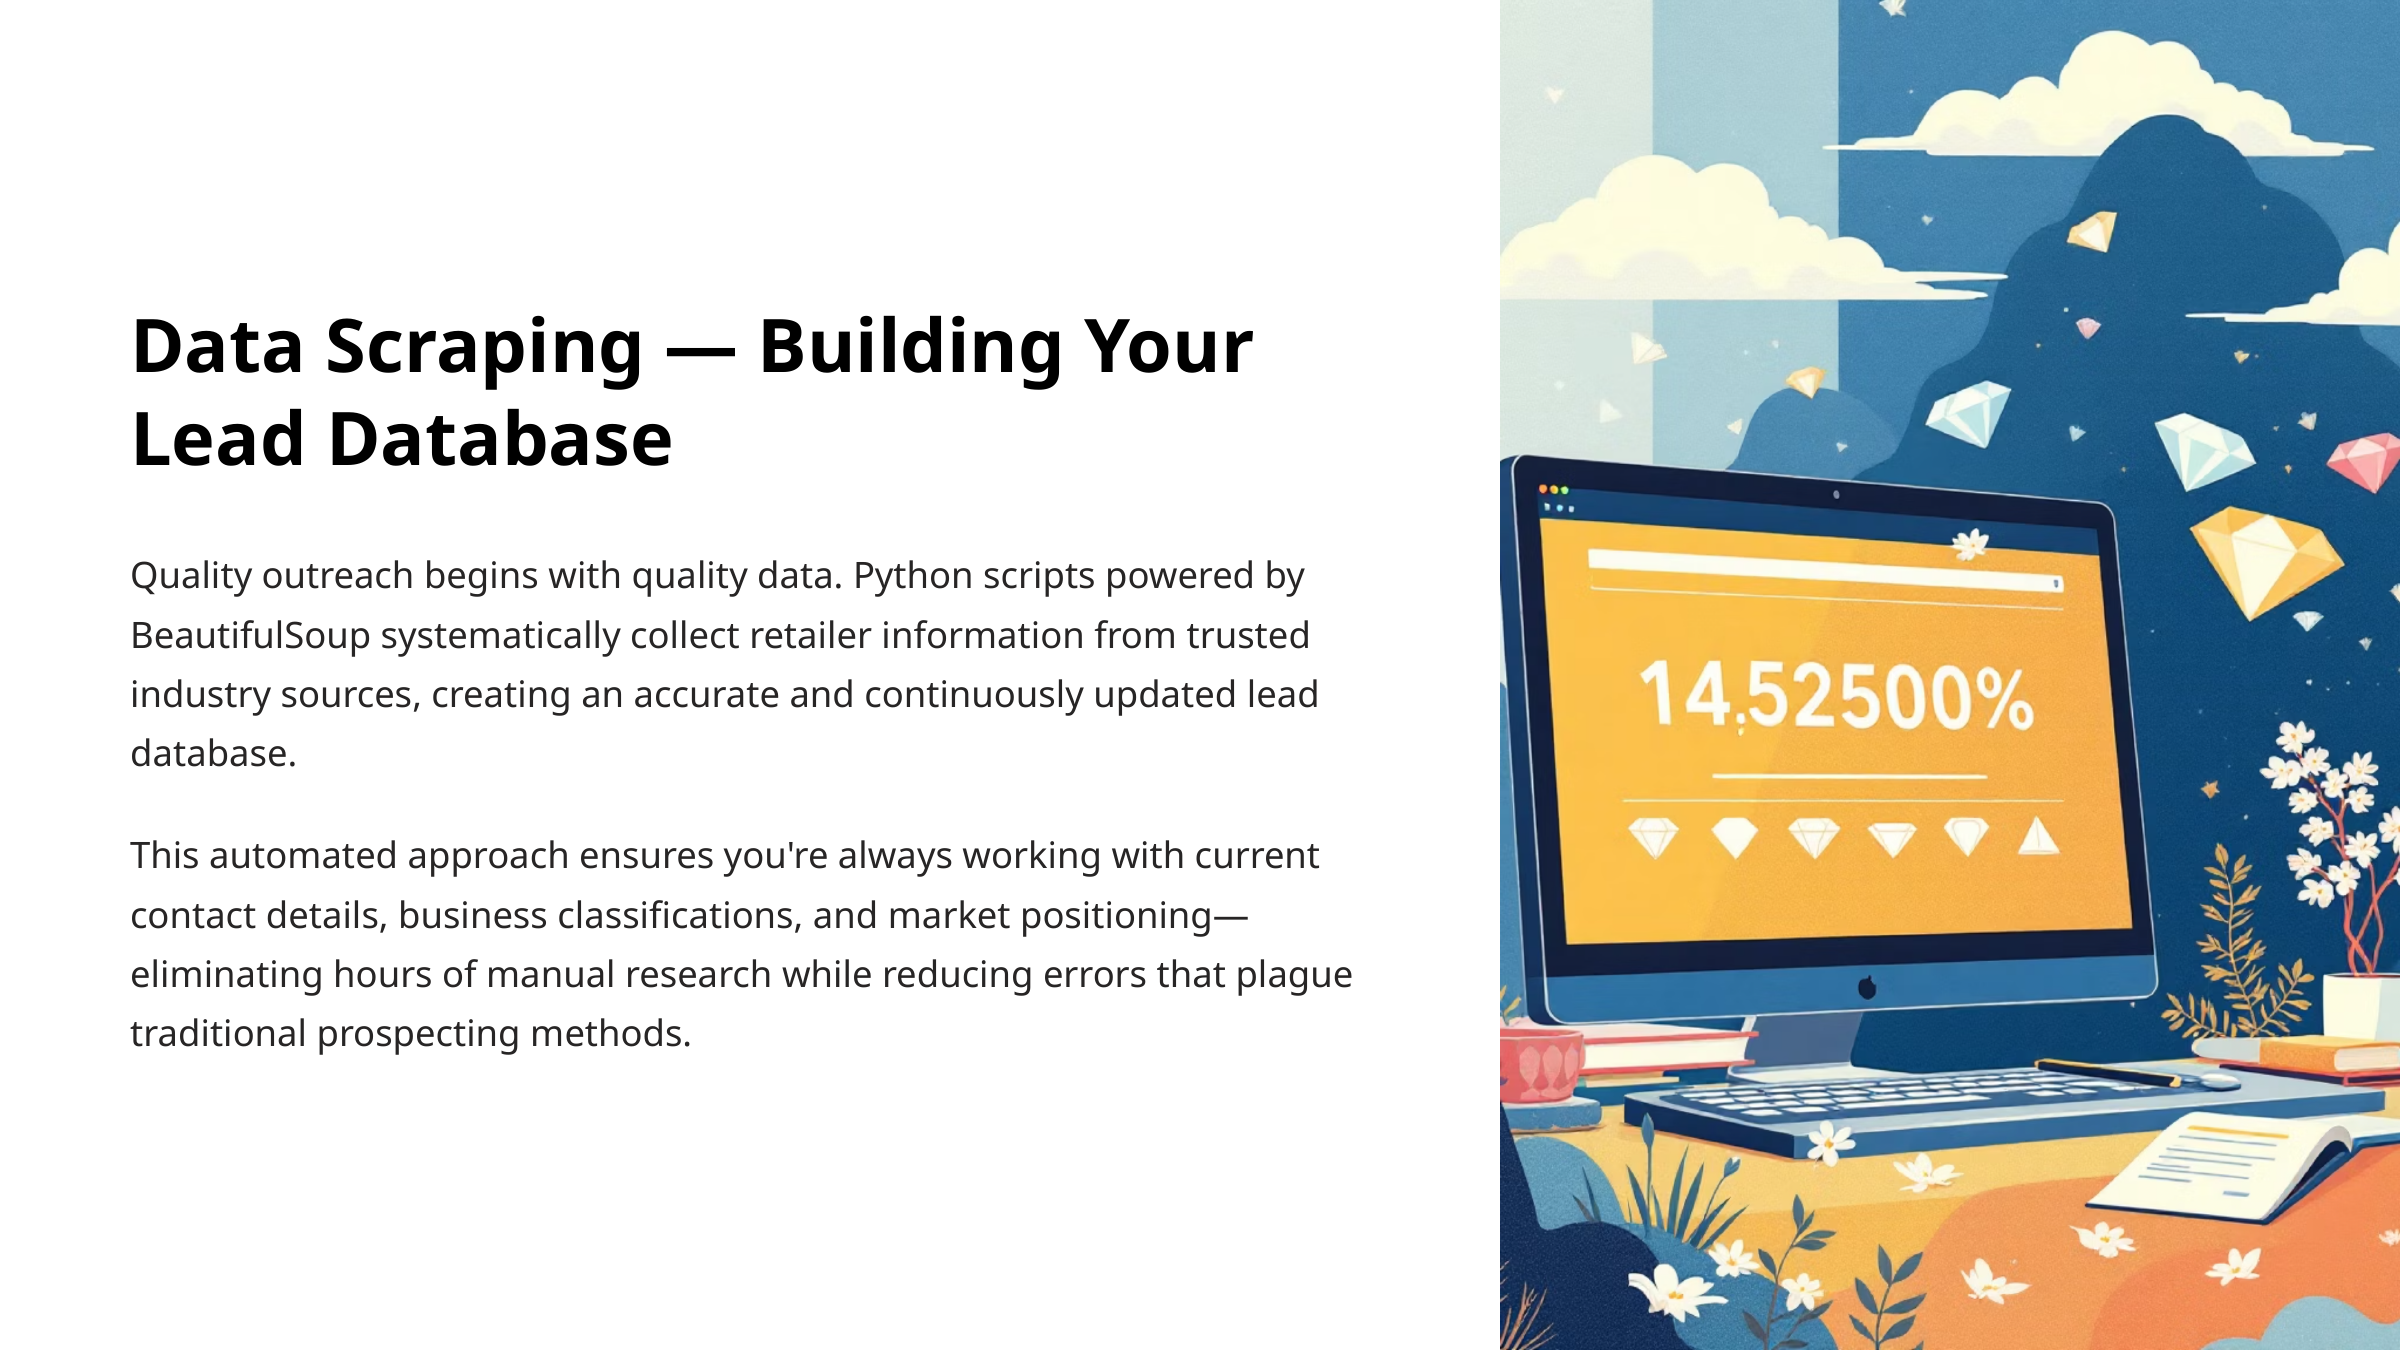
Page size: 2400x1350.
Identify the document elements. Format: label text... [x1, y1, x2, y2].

text_box Quality outreach begins with quality data. Python scripts powered by BeautifulSoup systematically collect retailer information from trusted industry sources, creating an accurate and continuously updated lead database. [130, 536, 1370, 775]
text_box This automated approach ensures you're always working with current contact details, business classifications, and market positioning—eliminating hours of manual research while reducing errors that plague traditional prospecting methods. [130, 816, 1370, 1055]
picture [1499, 0, 2400, 1350]
text_box Data Scraping — Building Your Lead Database [130, 294, 1370, 481]
